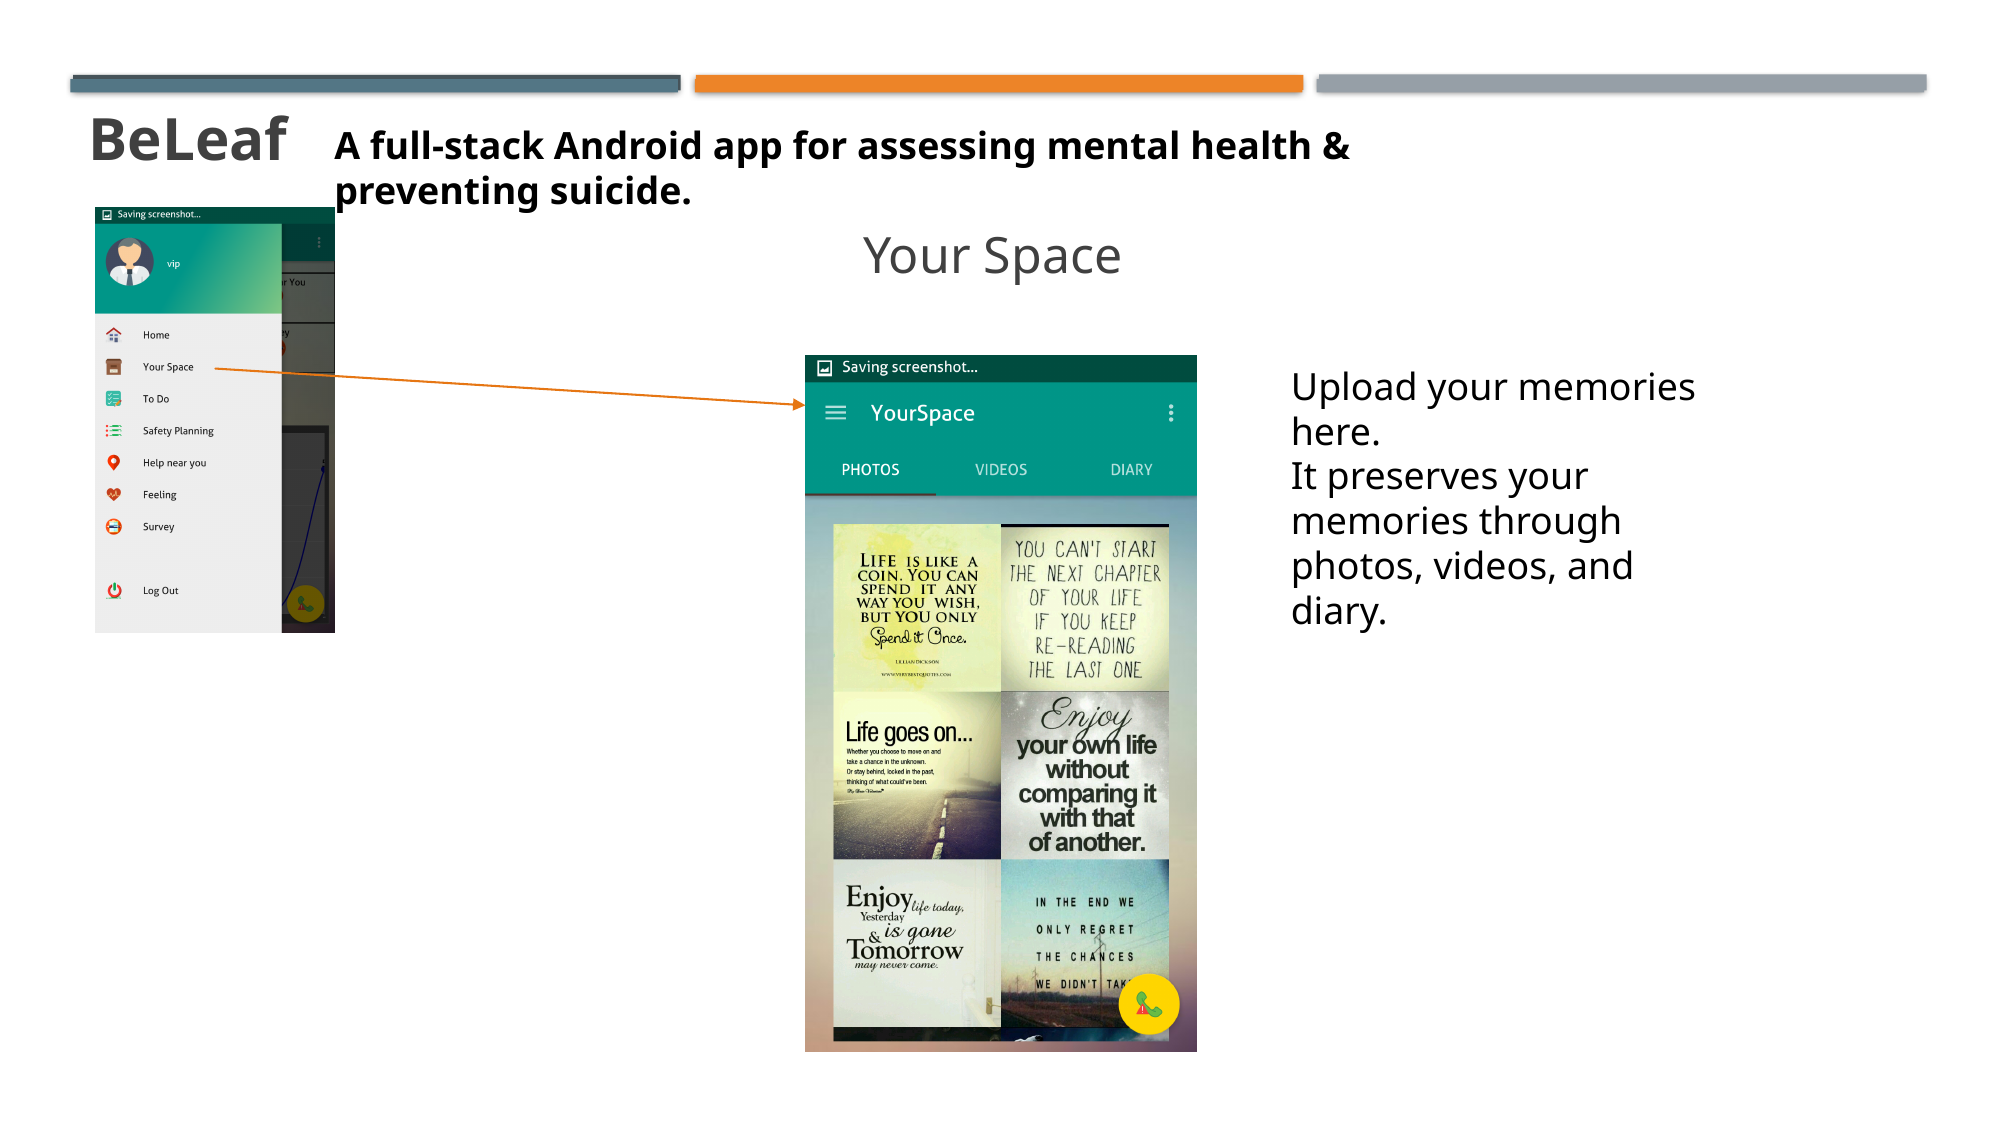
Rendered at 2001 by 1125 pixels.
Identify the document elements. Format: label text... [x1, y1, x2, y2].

picture [95, 206, 336, 633]
text_box Your Space [848, 207, 1197, 291]
text_box It preserves your memories through photos, videos, and diary. [1276, 460, 1740, 640]
text_box A full-stack Android app for assessing mental health & preventing suicide. [319, 114, 1497, 219]
text_box Upload your memories here. [1276, 355, 1768, 460]
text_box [214, 368, 806, 406]
picture [804, 354, 1198, 1052]
title BeLeaf [73, 96, 307, 180]
